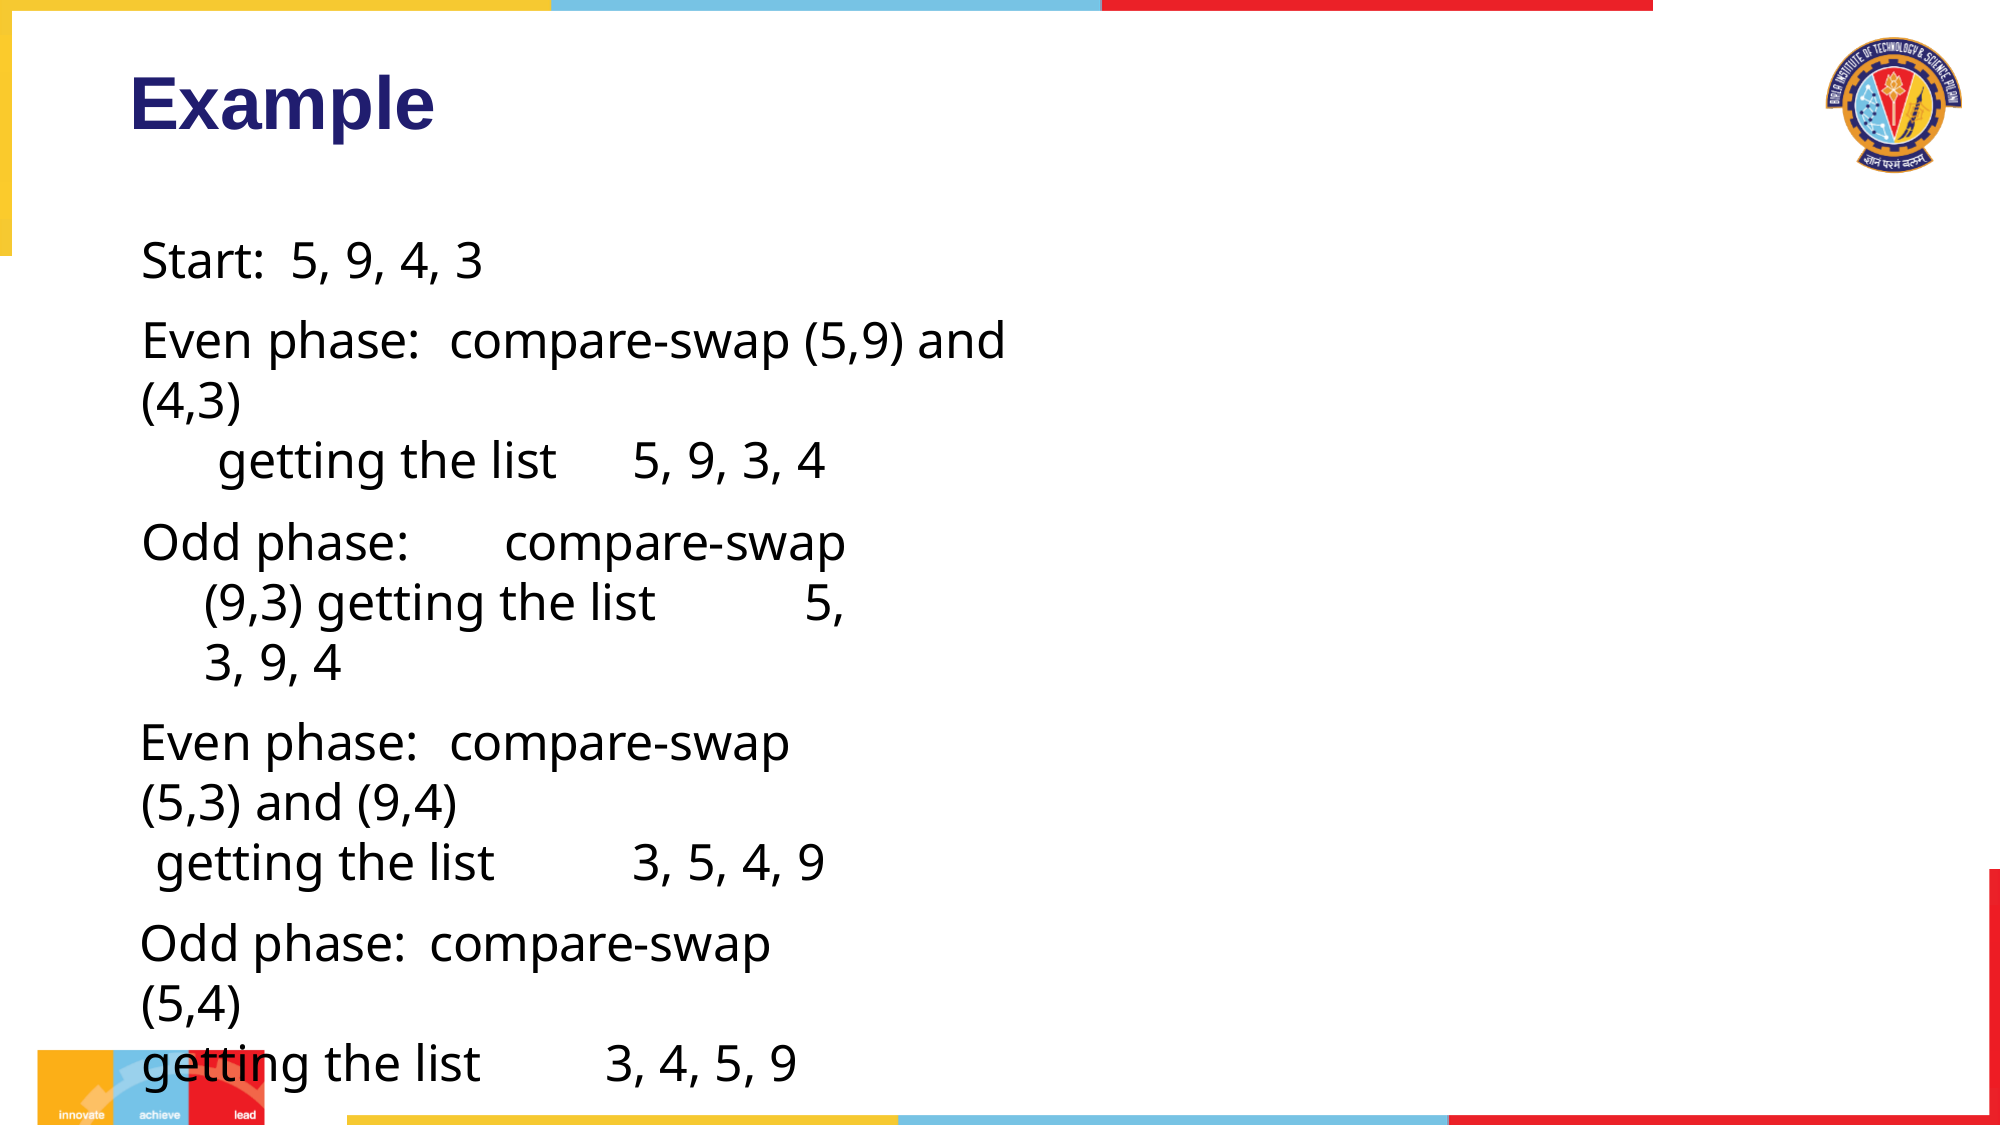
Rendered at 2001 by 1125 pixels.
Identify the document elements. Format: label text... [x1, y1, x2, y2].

picture [1873, 37, 1962, 174]
text_box Start: 5, 9, 4, 3 Even phase: compare-swap (5,9) and (4,3) getting the list 5, 9, 3, 4 Odd phase: compare-swap (9,3) getting the list 5, 3, 9, 4 Even phase: compare-swap (5,3) and (9,4) getting the list 3, 5, 4, 9 Odd phase: compare-swap (5,4) getting the list 3, 4, 5, 9 [139, 205, 1109, 1092]
picture [0, 0, 1653, 256]
title Example [127, 21, 1873, 243]
picture [347, 869, 2000, 1125]
picture [37, 1049, 265, 1125]
